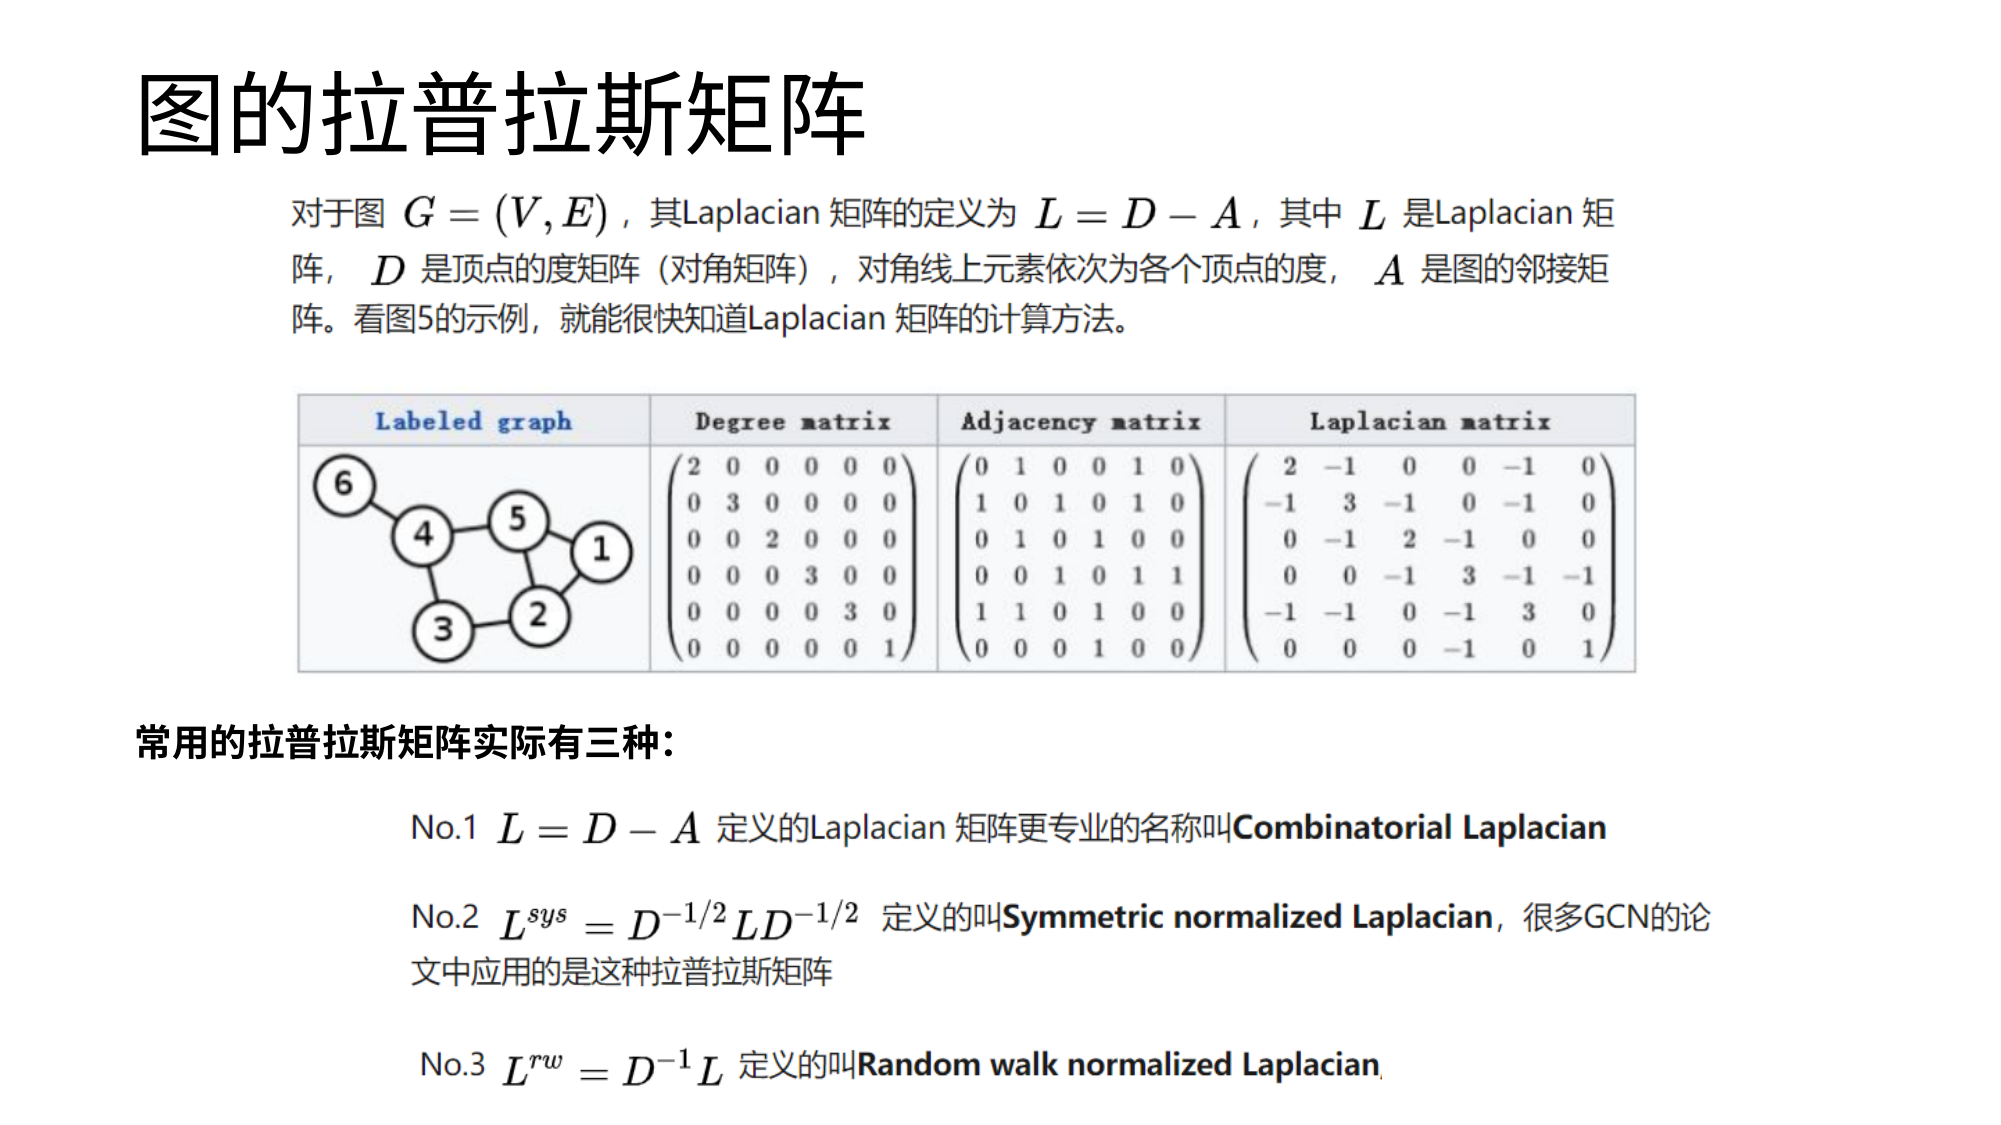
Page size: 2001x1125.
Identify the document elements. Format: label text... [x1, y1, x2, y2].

text_box 常用的拉普拉斯矩阵实际有三种： [119, 711, 918, 772]
picture [386, 886, 1726, 1004]
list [263, 174, 1670, 699]
picture [386, 1025, 1382, 1098]
picture [386, 782, 1659, 878]
title 图的拉普拉斯矩阵 [119, 10, 1845, 228]
